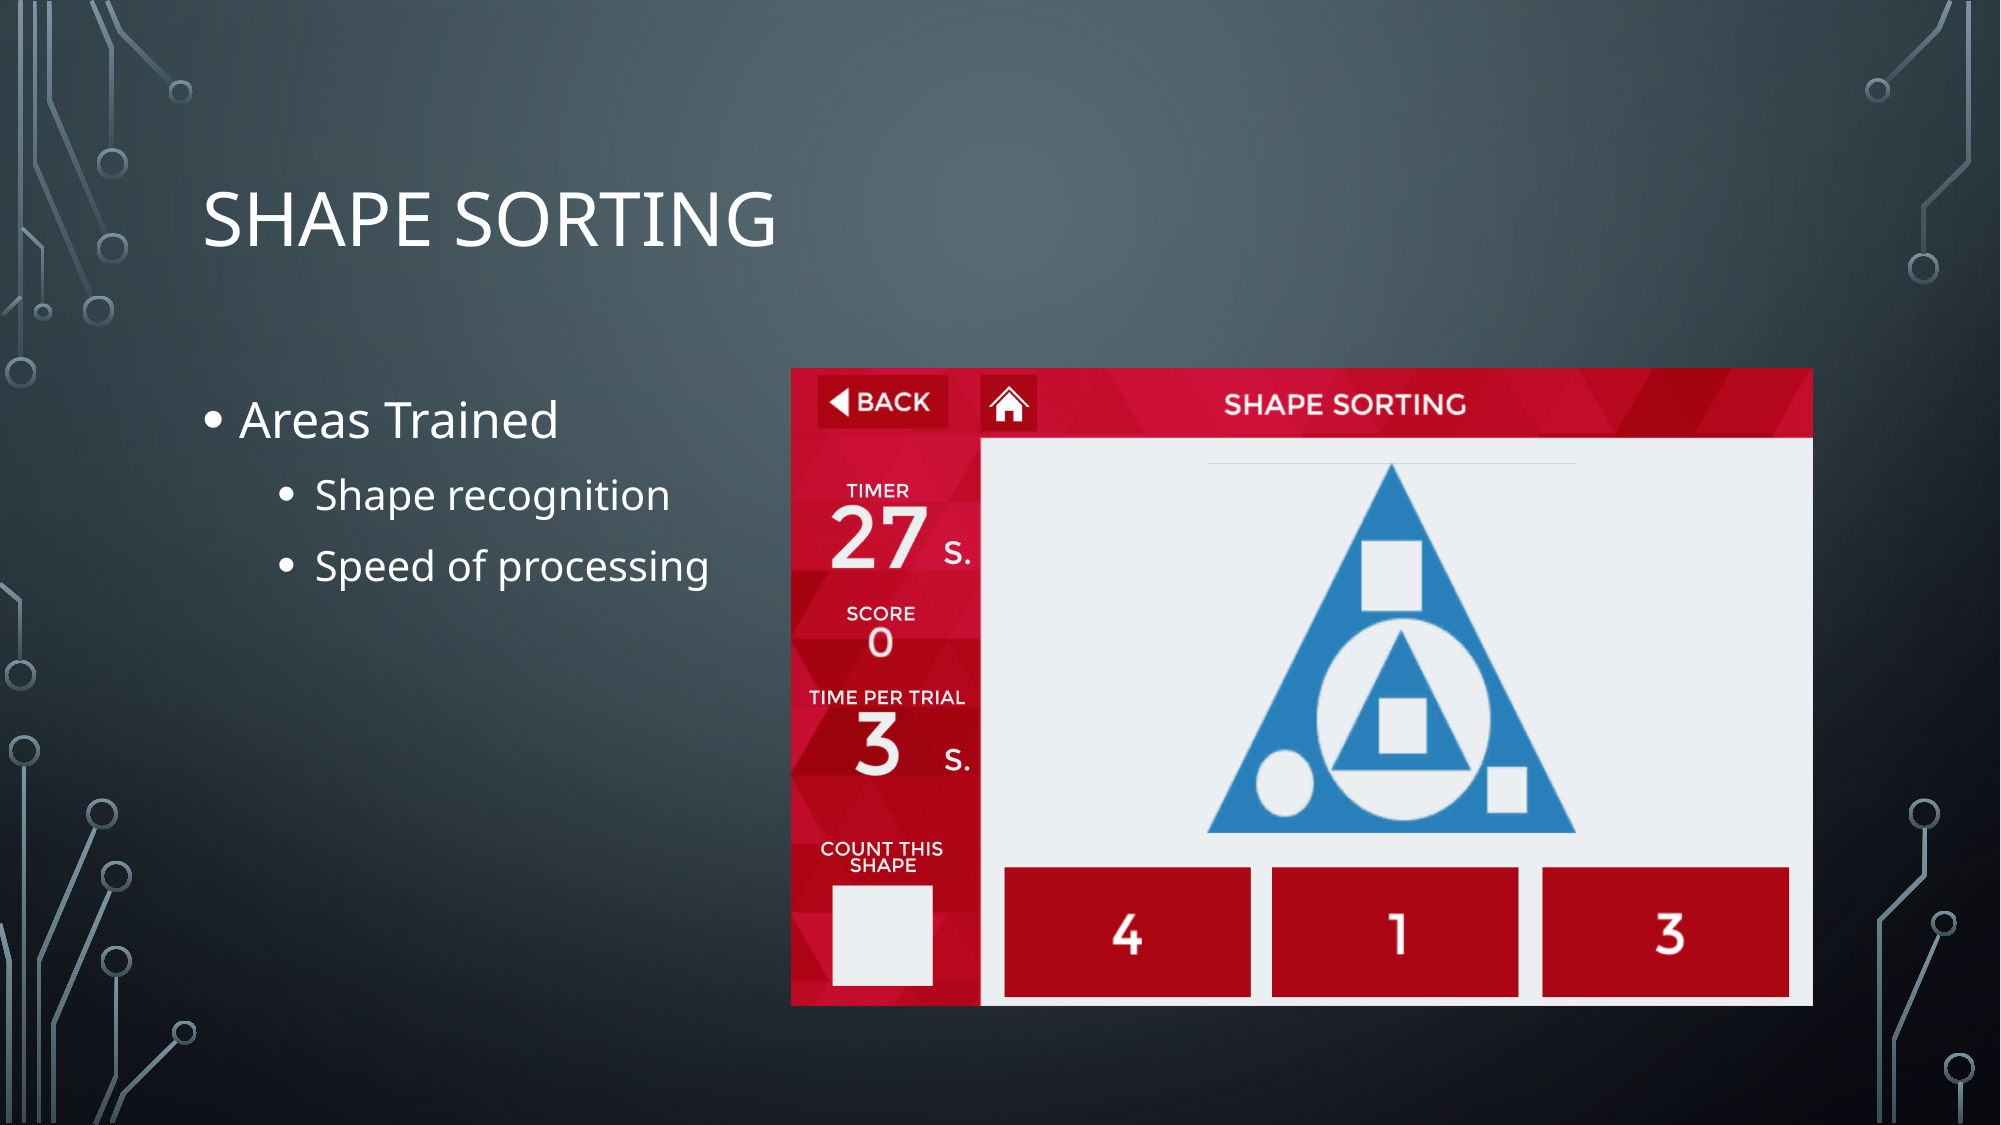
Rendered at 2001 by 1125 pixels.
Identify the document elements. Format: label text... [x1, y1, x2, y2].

title Shape Sorting [187, 101, 1813, 344]
picture [790, 368, 1813, 1006]
list Areas Trained Shape recognition Speed of processing [187, 369, 790, 950]
